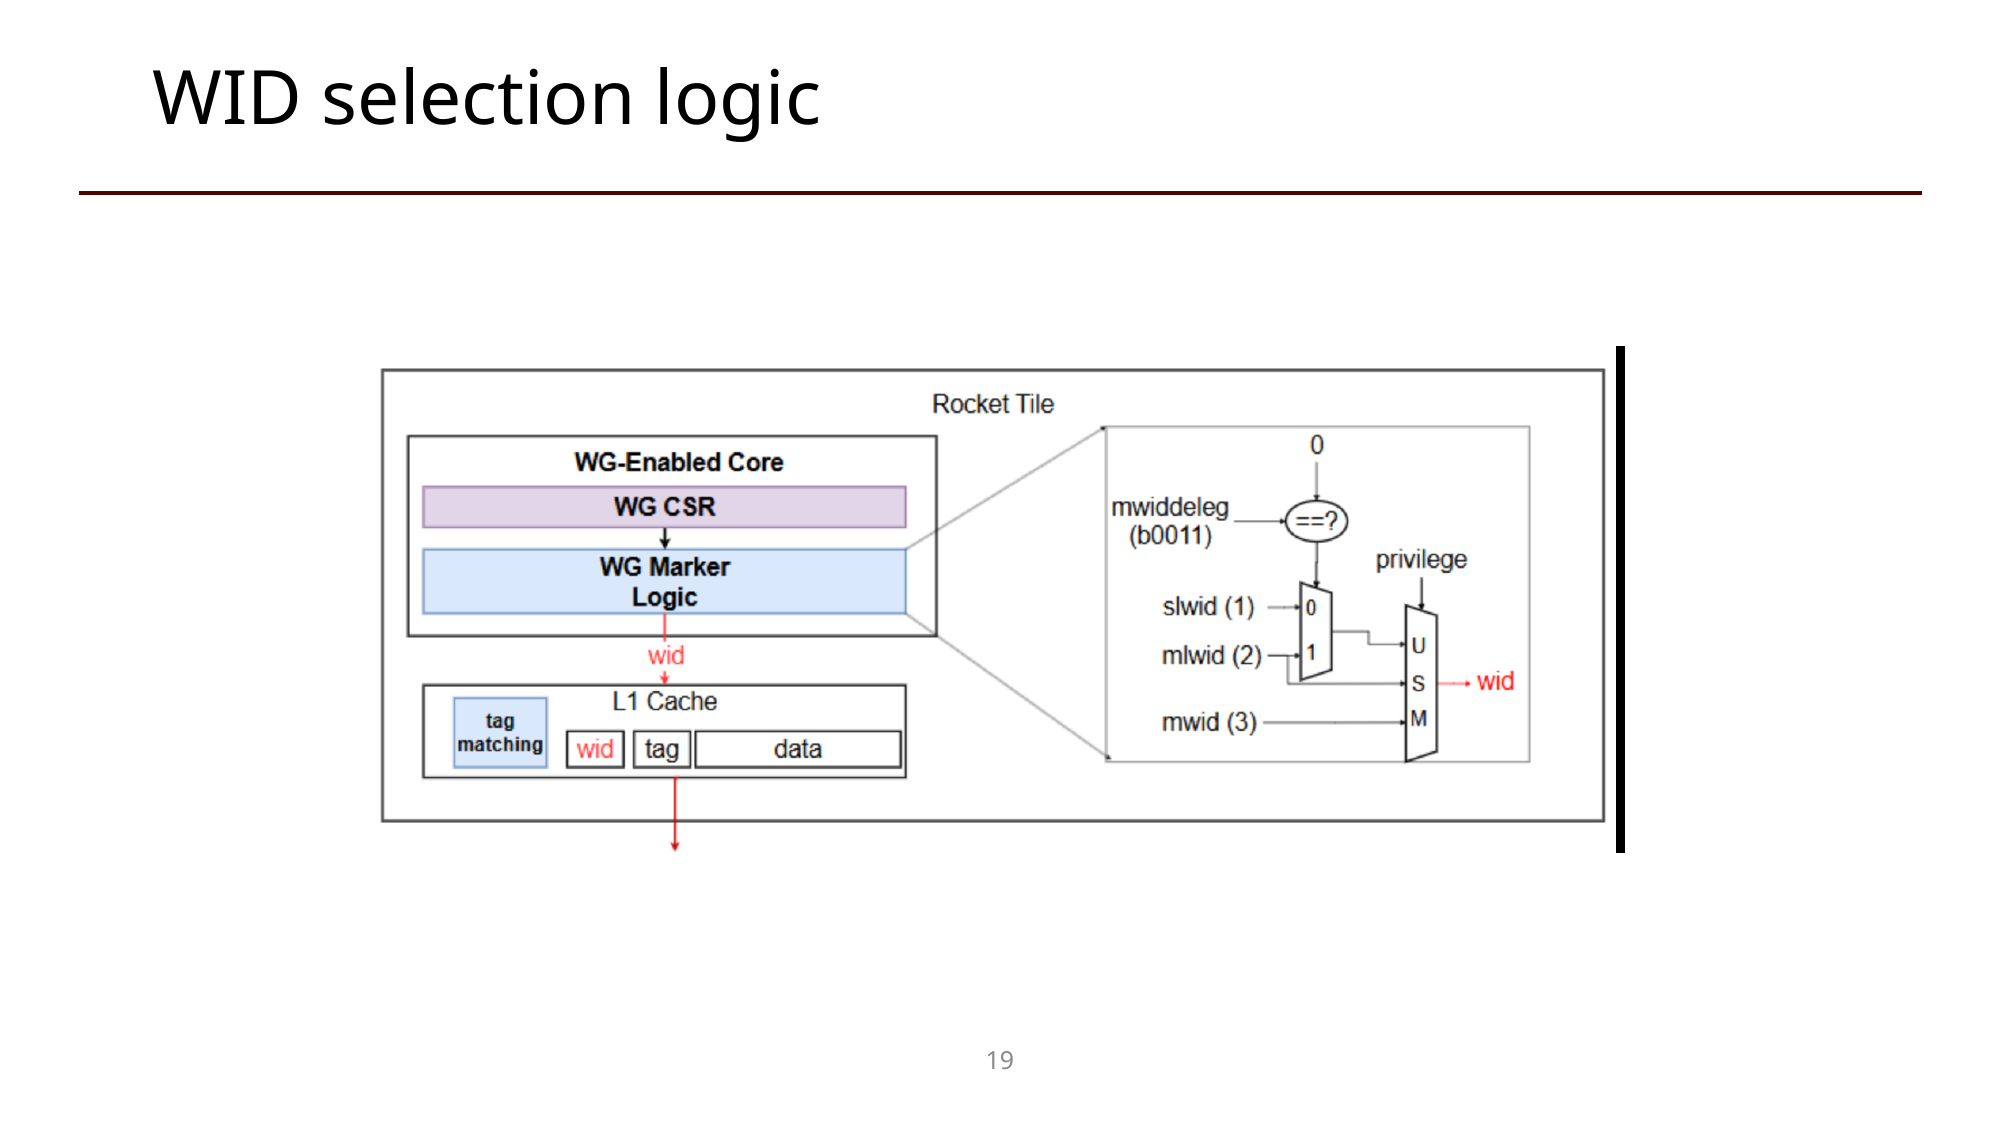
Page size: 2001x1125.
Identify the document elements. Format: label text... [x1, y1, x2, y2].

slide_number 19 [774, 1031, 1225, 1092]
picture [375, 346, 1625, 853]
title WID selection logic [137, 33, 1863, 168]
